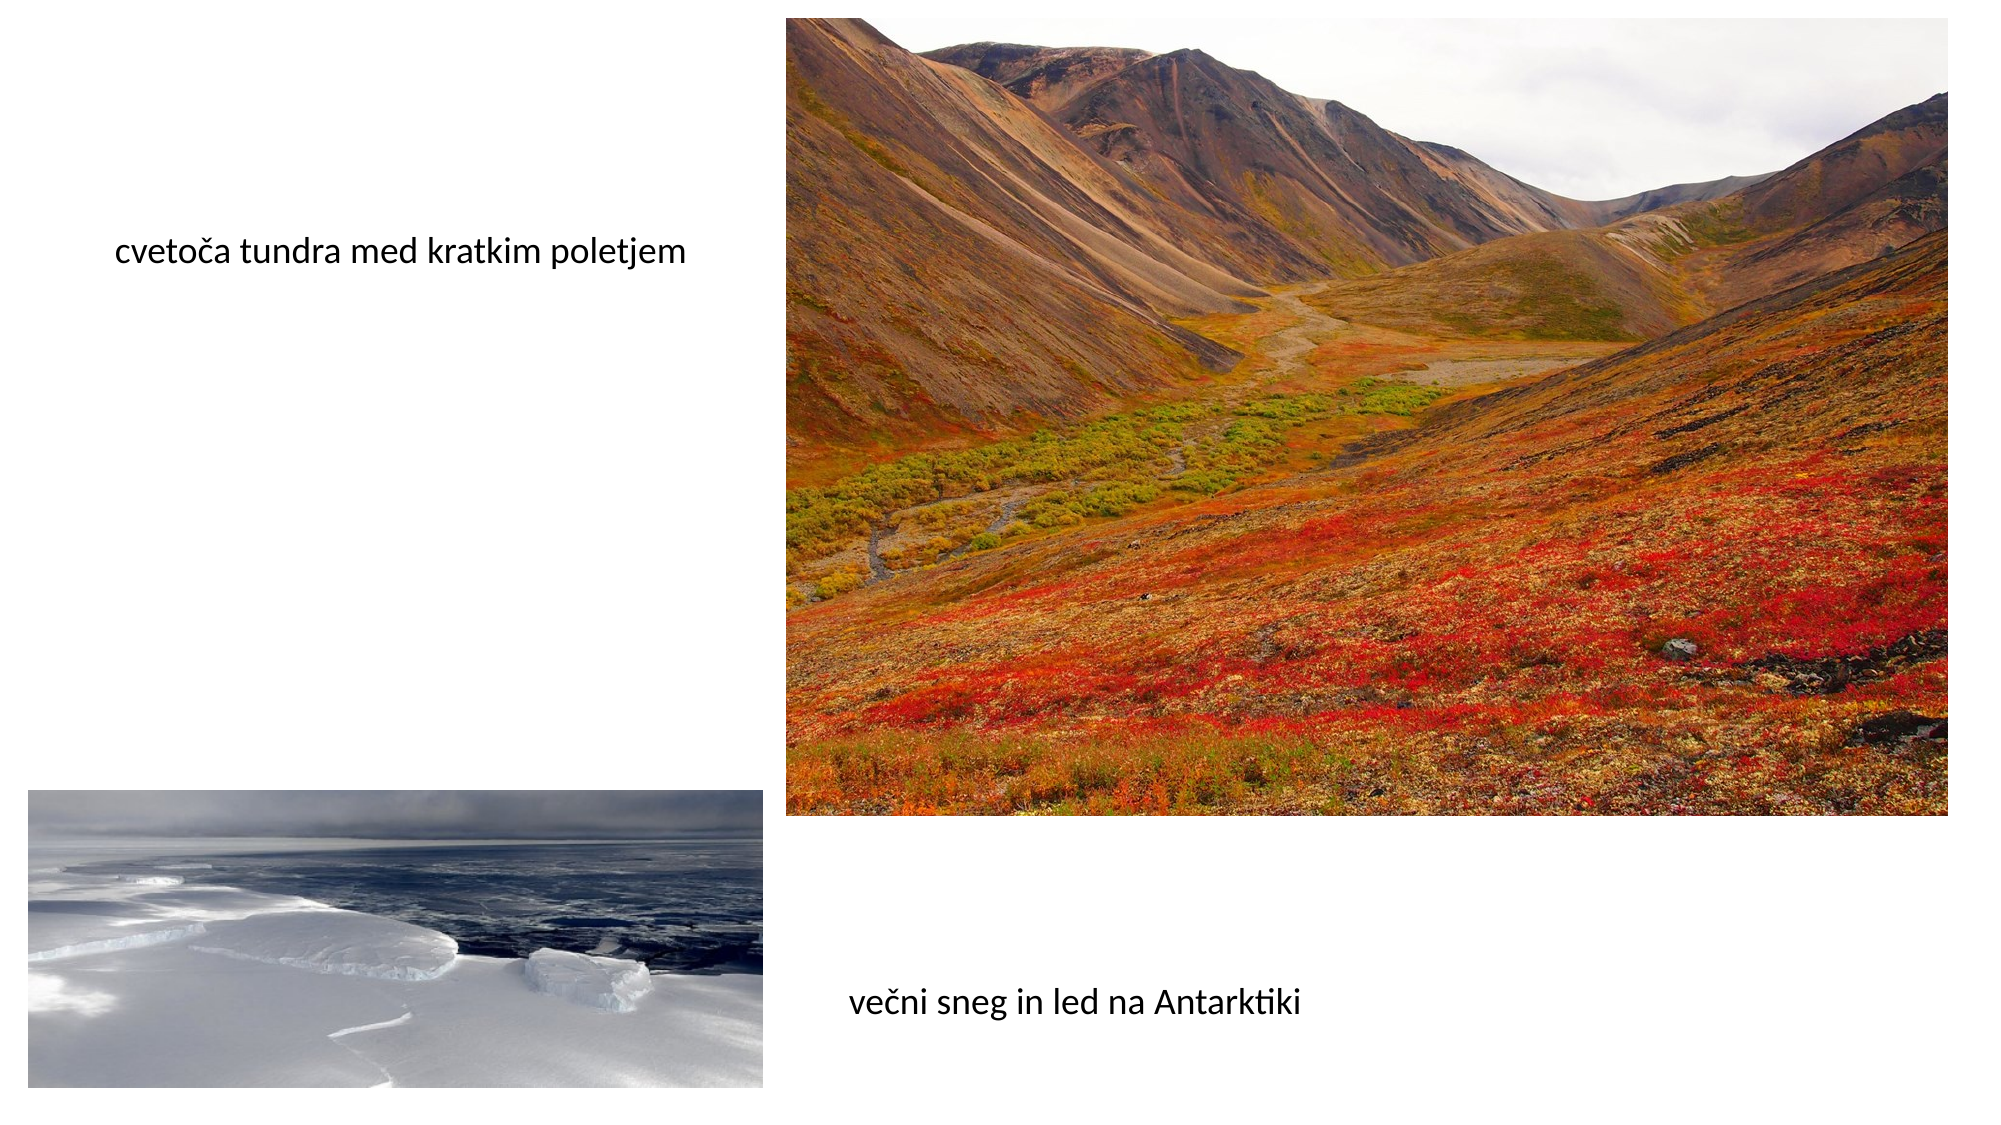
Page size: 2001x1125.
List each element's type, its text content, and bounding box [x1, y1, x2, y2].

text_box cvetoča tundra med kratkim poletjem [99, 218, 728, 279]
text_box večni sneg in led na Antarktiki [833, 969, 1884, 1030]
picture [28, 790, 763, 1088]
picture [786, 18, 1948, 816]
